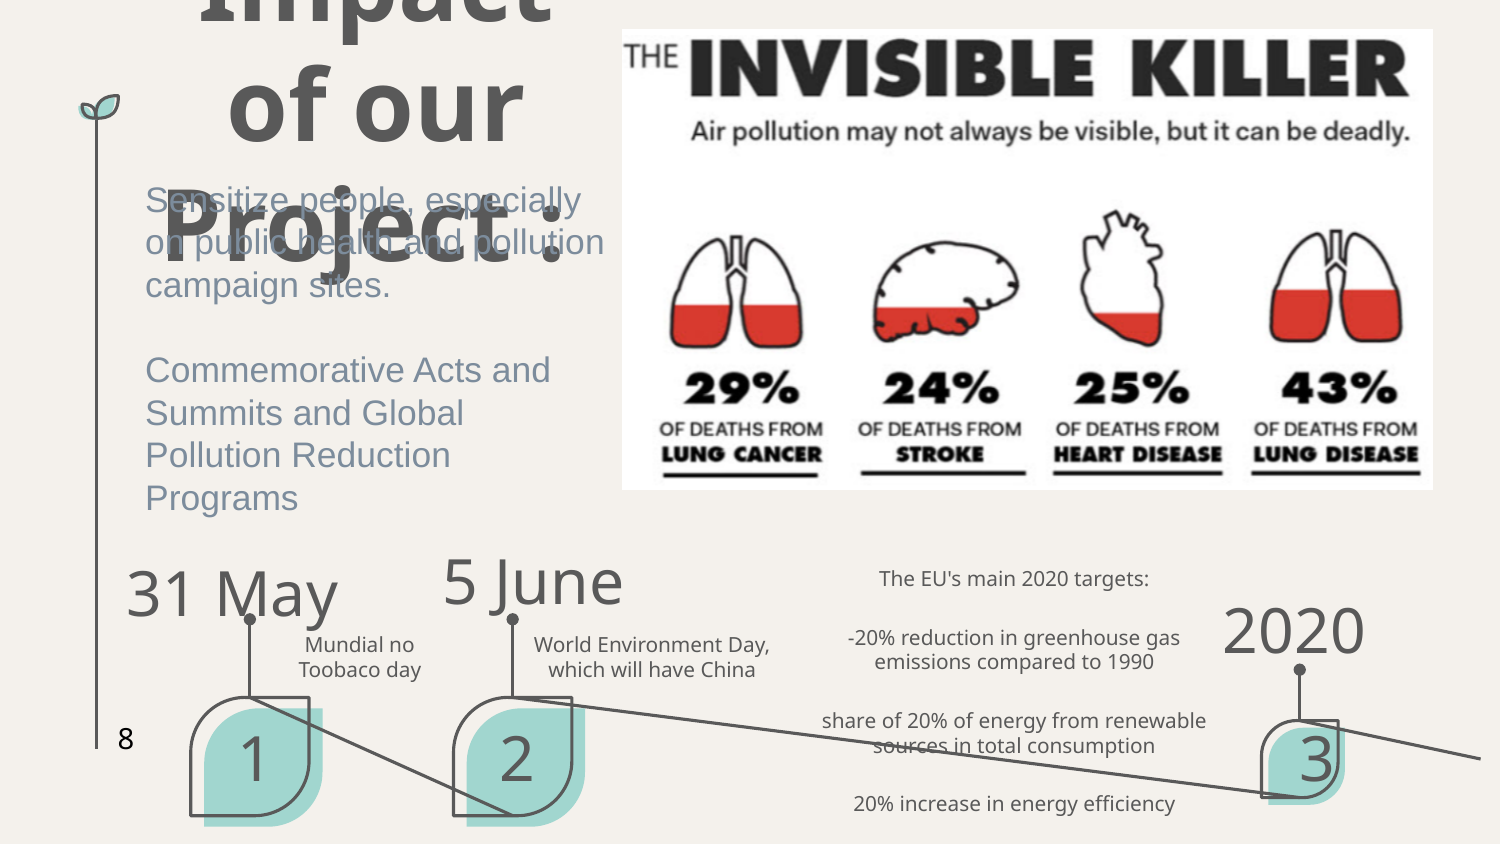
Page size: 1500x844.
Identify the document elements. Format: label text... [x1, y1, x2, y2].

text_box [571, 756, 1262, 760]
text_box 5 June [377, 527, 691, 629]
text_box 31 May [108, 539, 357, 617]
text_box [1261, 669, 1346, 806]
slide_number ‹#› [102, 704, 185, 770]
picture [622, 29, 1433, 491]
text_box World Environment Day, which will have China [495, 616, 809, 704]
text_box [190, 619, 323, 827]
title Impact of our Project : [129, 41, 617, 162]
text_box 2020 [1223, 575, 1382, 653]
text_box The EU's main 2020 targets: -20% reduction in greenhouse gas emissions compared to 1990 share of 20% of energy from renewable sources in total consumption 20% increase in energy efficiency [805, 768, 1223, 836]
text_box Sensitize people, especially on public health and pollution campaign sites. Commemorative Acts and Summits and Global Pollution Reduction Programs [130, 161, 623, 528]
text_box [453, 619, 586, 827]
text_box Mundial no Toobaco day [279, 616, 441, 682]
text_box The EU's main 2020 targets: -20% reduction in greenhouse gas emissions compared to 1990 share of 20% of energy from renewable sources in total consumption 20% increase in energy efficiency [805, 550, 1223, 754]
